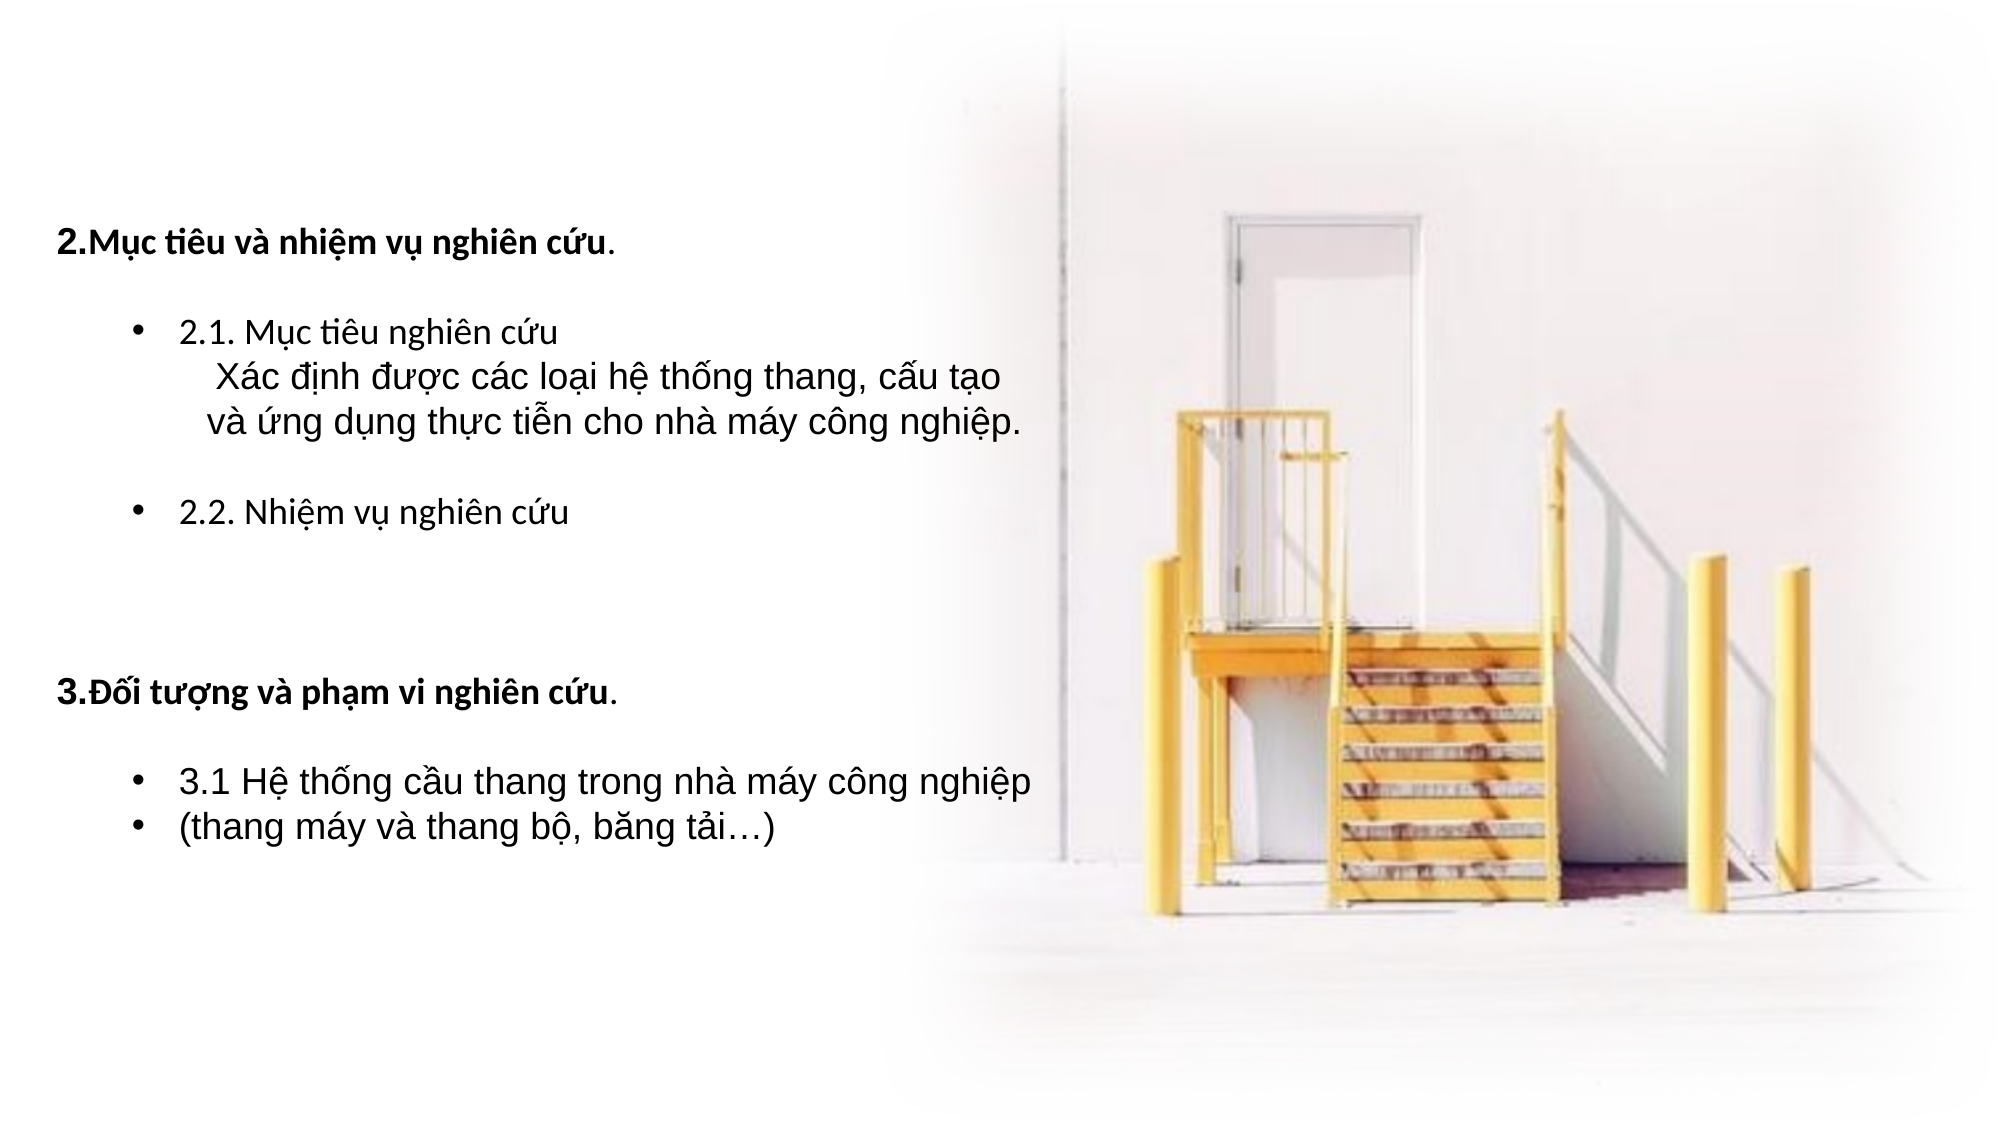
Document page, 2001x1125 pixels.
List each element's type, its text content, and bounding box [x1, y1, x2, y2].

picture [874, 0, 2000, 1125]
text_box 2.Mục tiêu và nhiệm vụ nghiên cứu. 2.1. Mục tiêu nghiên cứu Xác định được các loại hệ thống thang, cấu tạo và ứng dụng thực tiễn cho nhà máy công nghiệp. 2.2. Nhiệm vụ nghiên cứu 3.Đối tượng và phạm vi nghiên cứu. 3.1 Hệ thống cầu thang trong nhà máy công nghiệp (thang máy và thang bộ, băng tải…) [42, 209, 874, 900]
